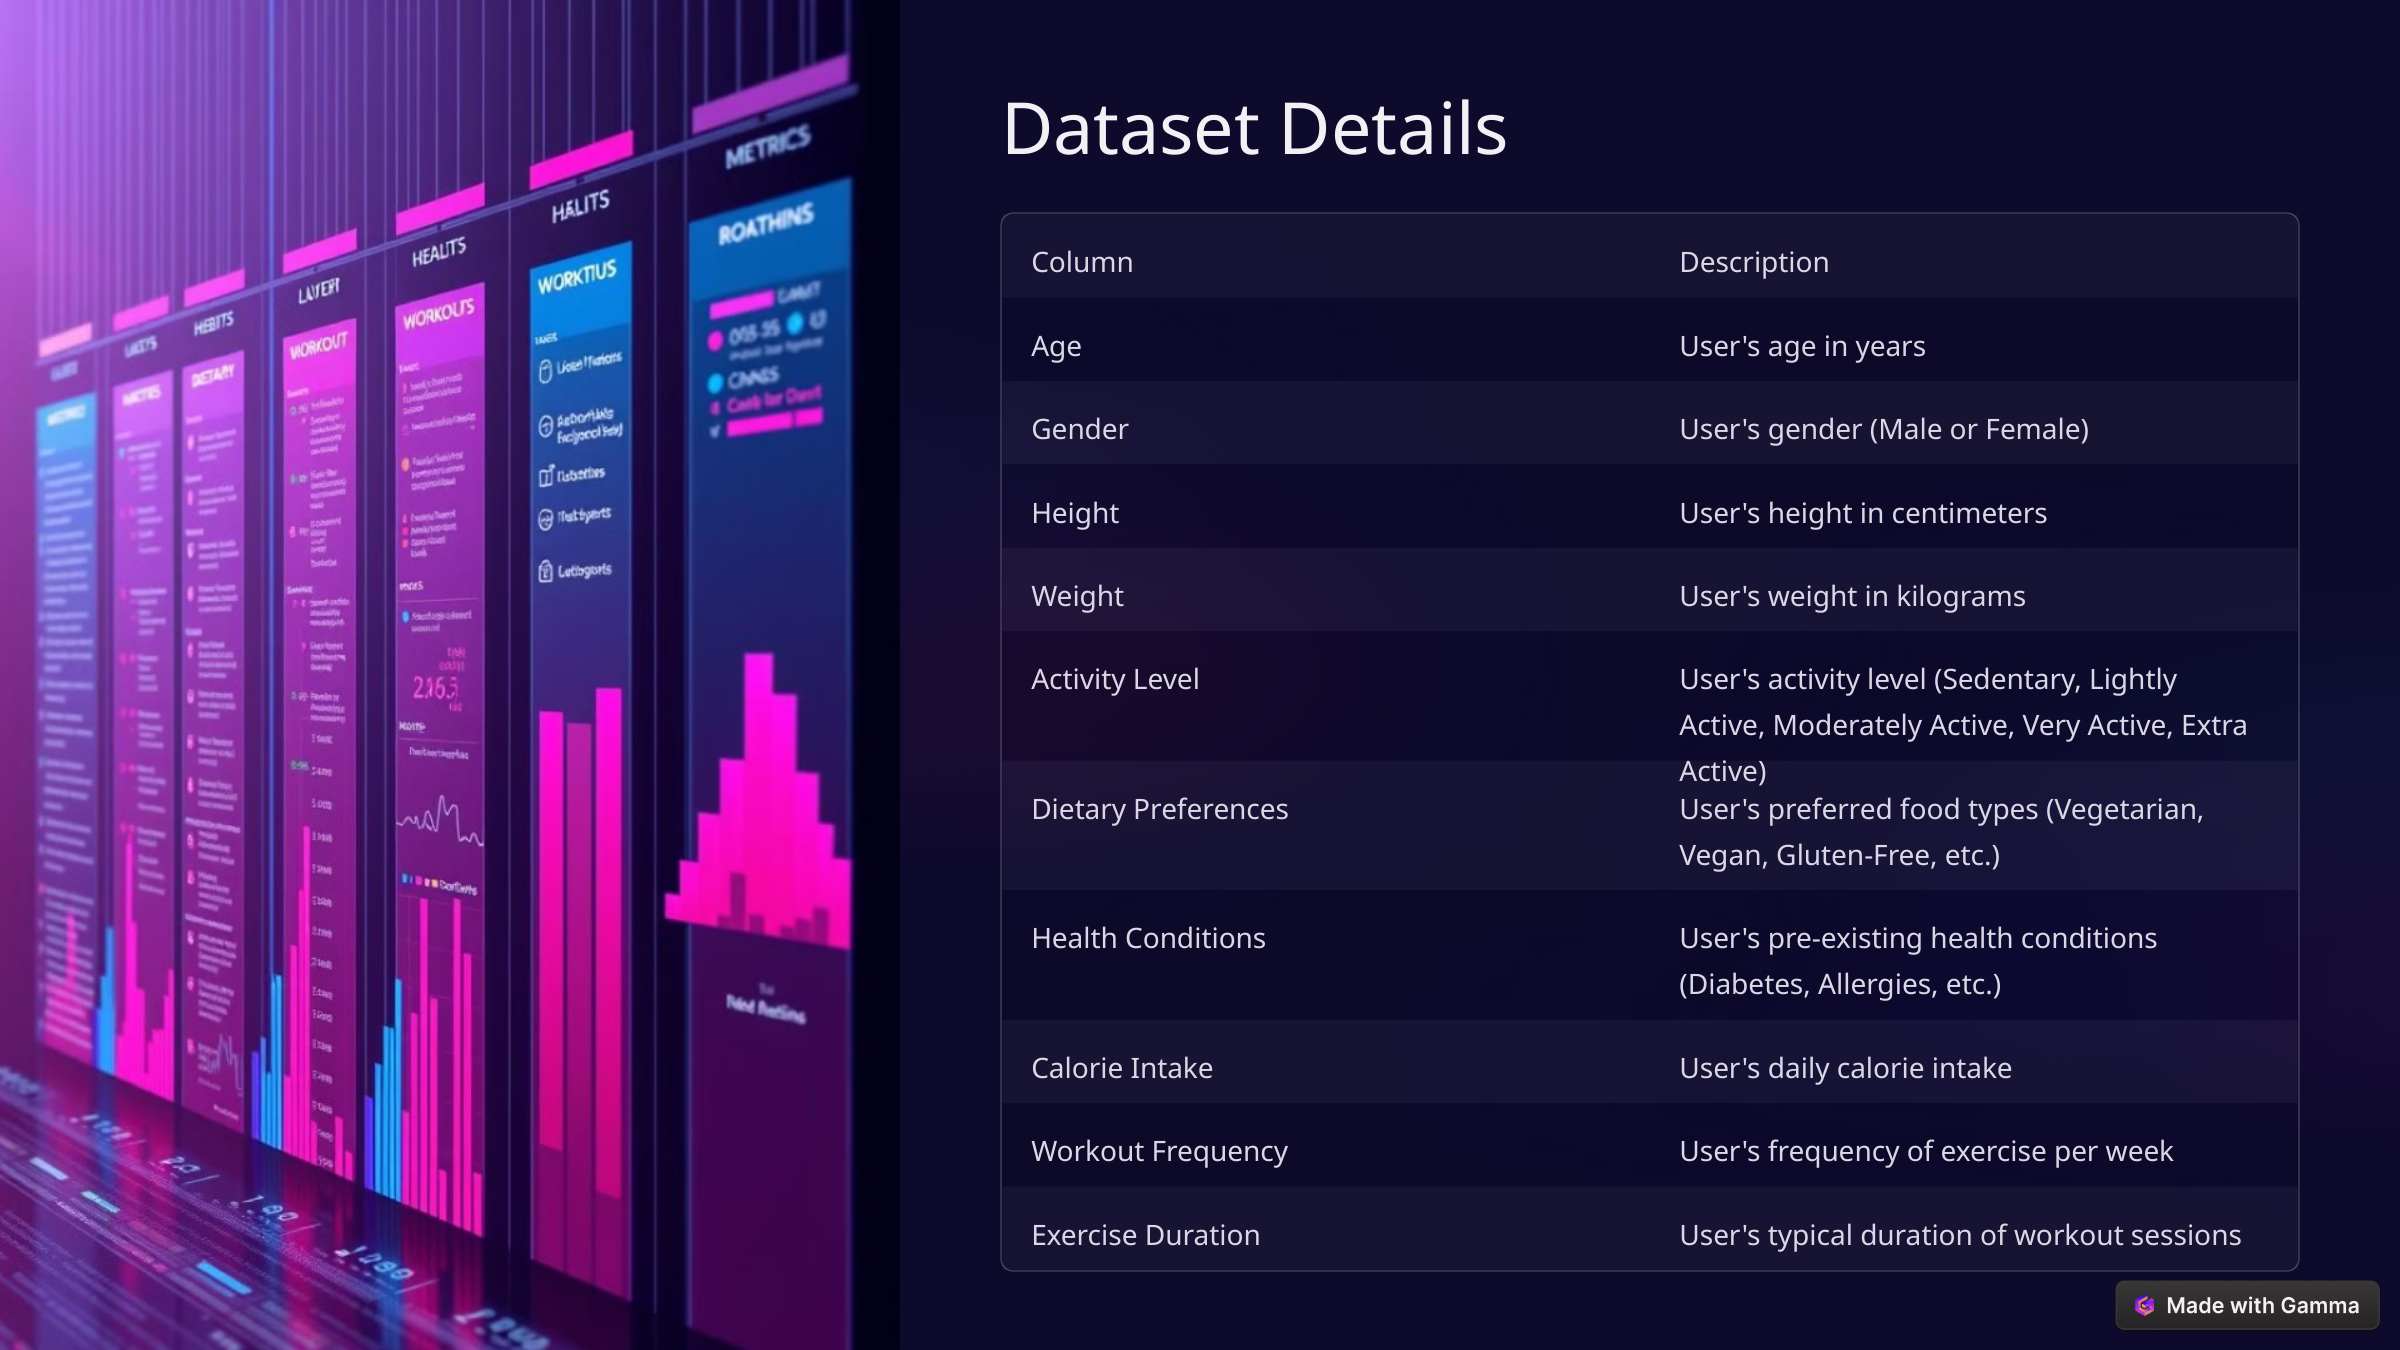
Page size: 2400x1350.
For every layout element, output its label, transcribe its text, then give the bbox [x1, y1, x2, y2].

text_box Dietary Preferences [1031, 779, 1621, 826]
text_box Height [1031, 482, 1621, 530]
text_box User's preferred food types (Vegetarian, Vegan, Gluten-Free, etc.) [1679, 779, 2269, 872]
text_box [1002, 547, 2298, 631]
text_box User's age in years [1679, 316, 2269, 363]
text_box [1002, 380, 2298, 464]
text_box User's weight in kilograms [1679, 566, 2269, 613]
text_box User's frequency of exercise per week [1679, 1121, 2269, 1168]
text_box [1002, 214, 2298, 297]
text_box Exercise Duration [1031, 1205, 1621, 1252]
text_box Activity Level [1031, 649, 1621, 696]
picture [2106, 1271, 2389, 1339]
text_box Age [1031, 316, 1621, 363]
text_box [1002, 1019, 2298, 1103]
text_box Column [1031, 232, 1621, 279]
text_box Dataset Details [1001, 79, 1724, 170]
text_box Calorie Intake [1031, 1038, 1621, 1085]
text_box Health Conditions [1031, 908, 1621, 955]
text_box Gender [1031, 399, 1621, 446]
text_box User's gender (Male or Female) [1679, 399, 2269, 446]
text_box Weight [1031, 566, 1621, 613]
text_box [1002, 464, 2298, 547]
text_box Workout Frequency [1031, 1121, 1621, 1168]
text_box [1002, 890, 2298, 1019]
text_box User's pre-existing health conditions (Diabetes, Allergies, etc.) [1679, 908, 2269, 1002]
text_box [1002, 760, 2298, 890]
text_box Description [1679, 232, 2269, 279]
text_box User's typical duration of workout sessions [1679, 1205, 2269, 1252]
text_box [1002, 1186, 2298, 1270]
picture [0, 0, 900, 1350]
text_box [1002, 1103, 2298, 1186]
text_box [1002, 297, 2298, 380]
text_box User's daily calorie intake [1679, 1038, 2269, 1085]
text_box [1002, 631, 2298, 760]
text_box User's activity level (Sedentary, Lightly Active, Moderately Active, Very Active, Extra Active) [1679, 649, 2269, 742]
text_box User's height in centimeters [1679, 482, 2269, 530]
